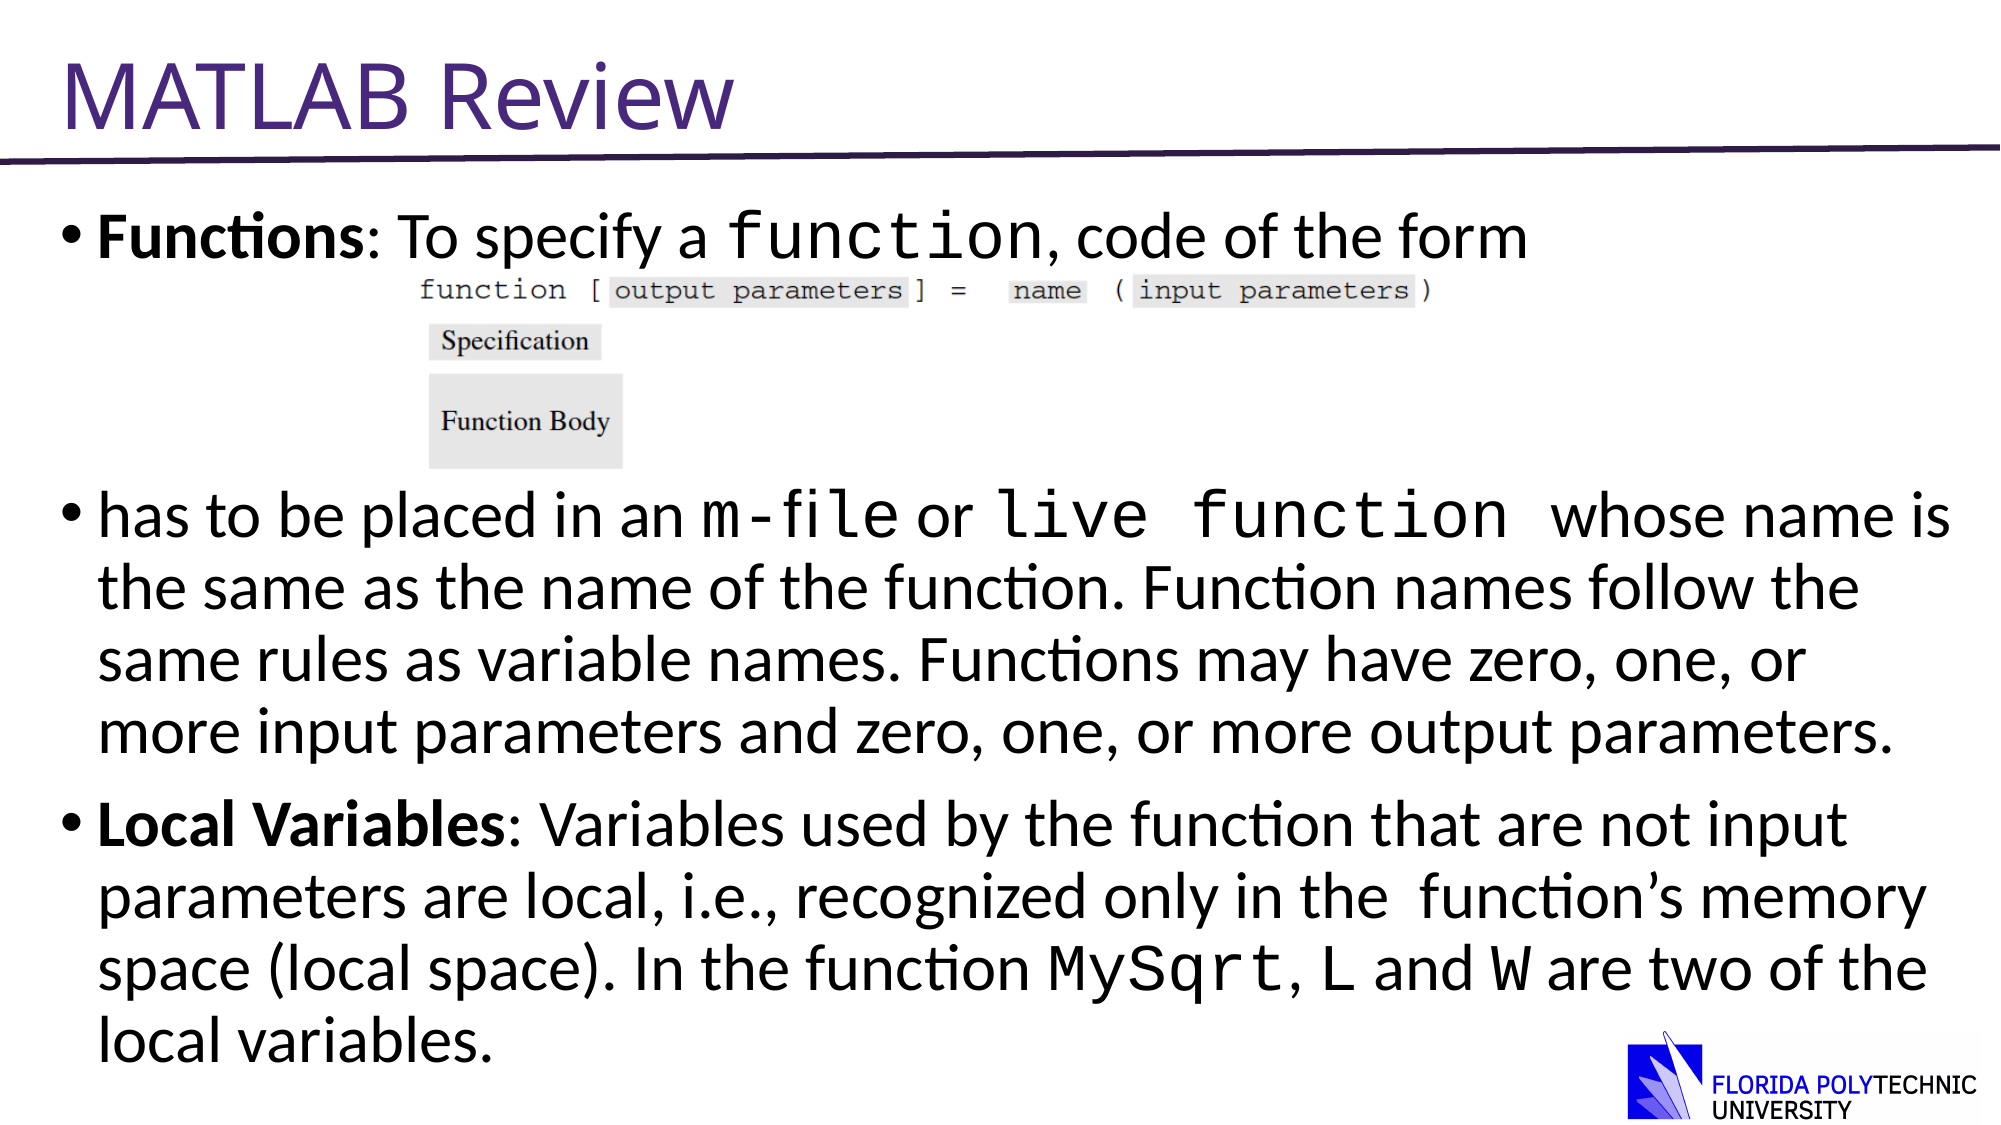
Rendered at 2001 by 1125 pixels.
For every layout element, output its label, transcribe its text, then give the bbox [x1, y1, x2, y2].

picture [411, 269, 1441, 479]
list Functions: To specify a function, code of the form has to be placed in an m-ﬁle or live function whose name is the same as the name of the function. Function names follow the same rules as variable names. Functions may have zero, one, or more input parameters and zero, one, or more output parameters. Local Variables: Variables used by the function that are not input parameters are local, i.e., recognized only in the function’s memory space (local space). In the function MySqrt, L and W are two of the local variables. [44, 193, 1971, 1103]
picture [1624, 1031, 1981, 1125]
title MATLAB Review [44, 22, 1971, 177]
